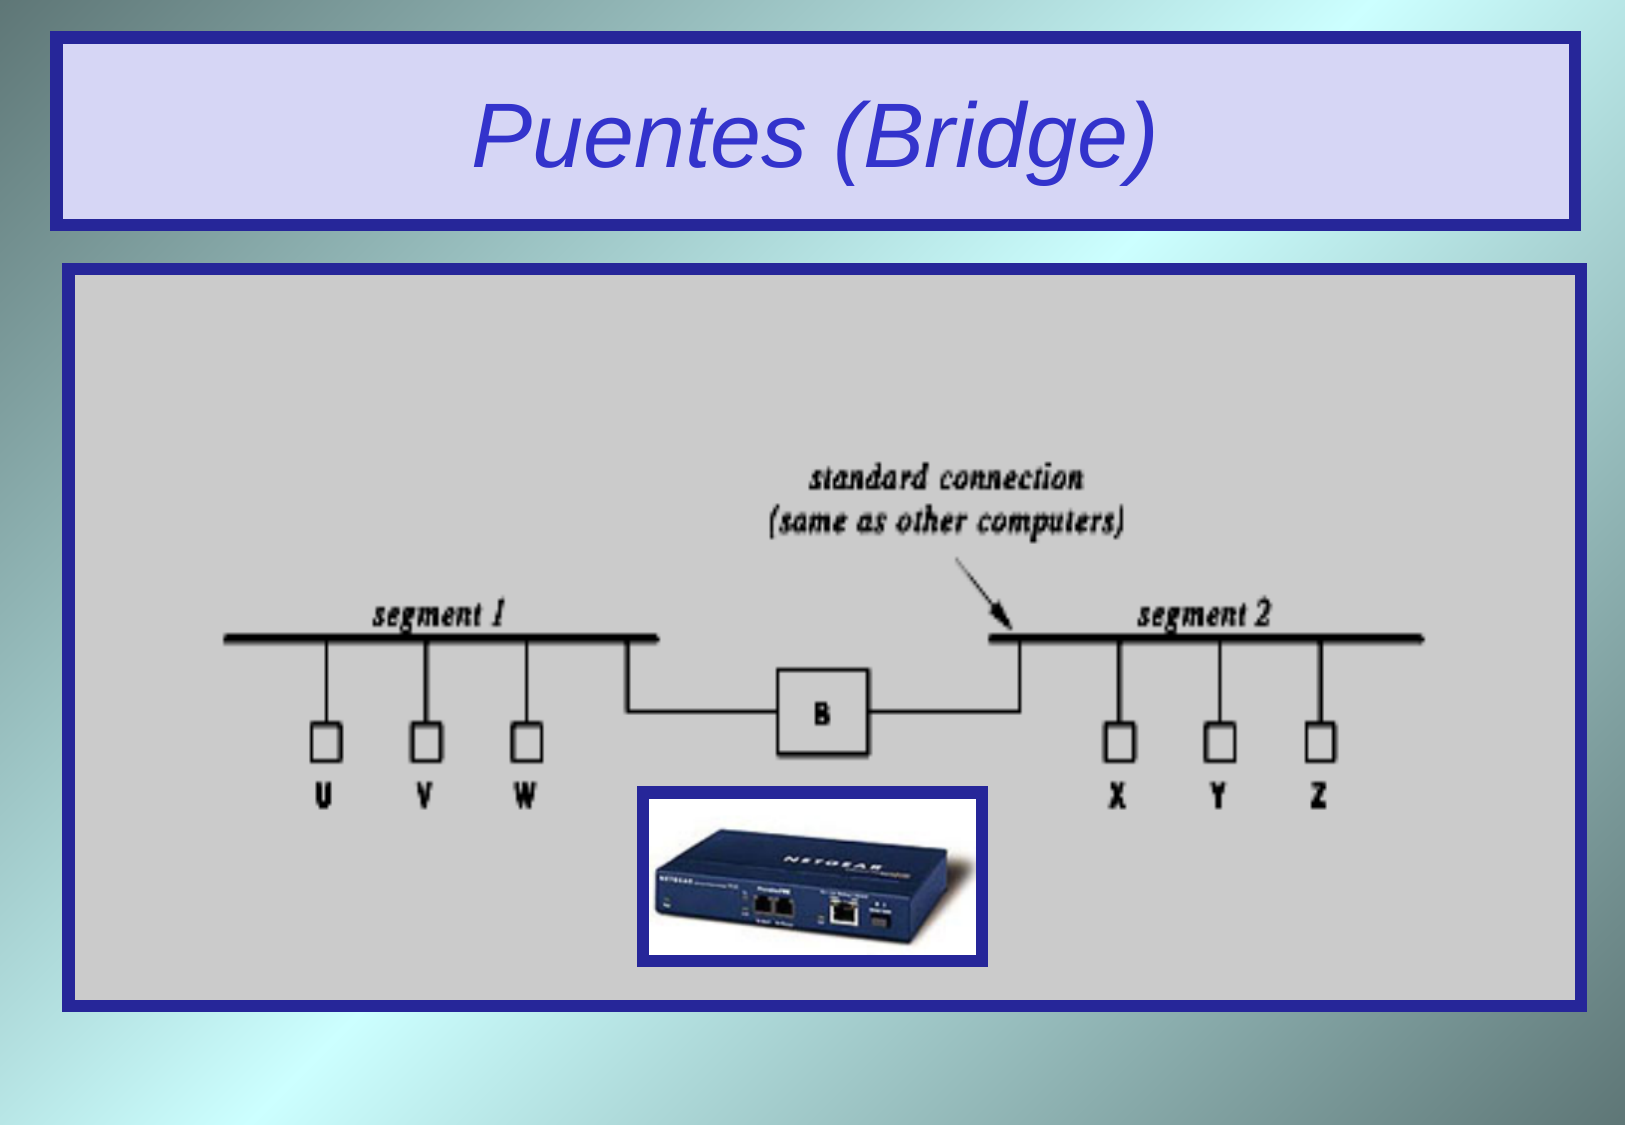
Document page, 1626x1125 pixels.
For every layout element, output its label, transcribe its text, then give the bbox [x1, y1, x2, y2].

picture [74, 274, 1576, 1001]
title Puentes (Bridge) [56, 37, 1576, 226]
